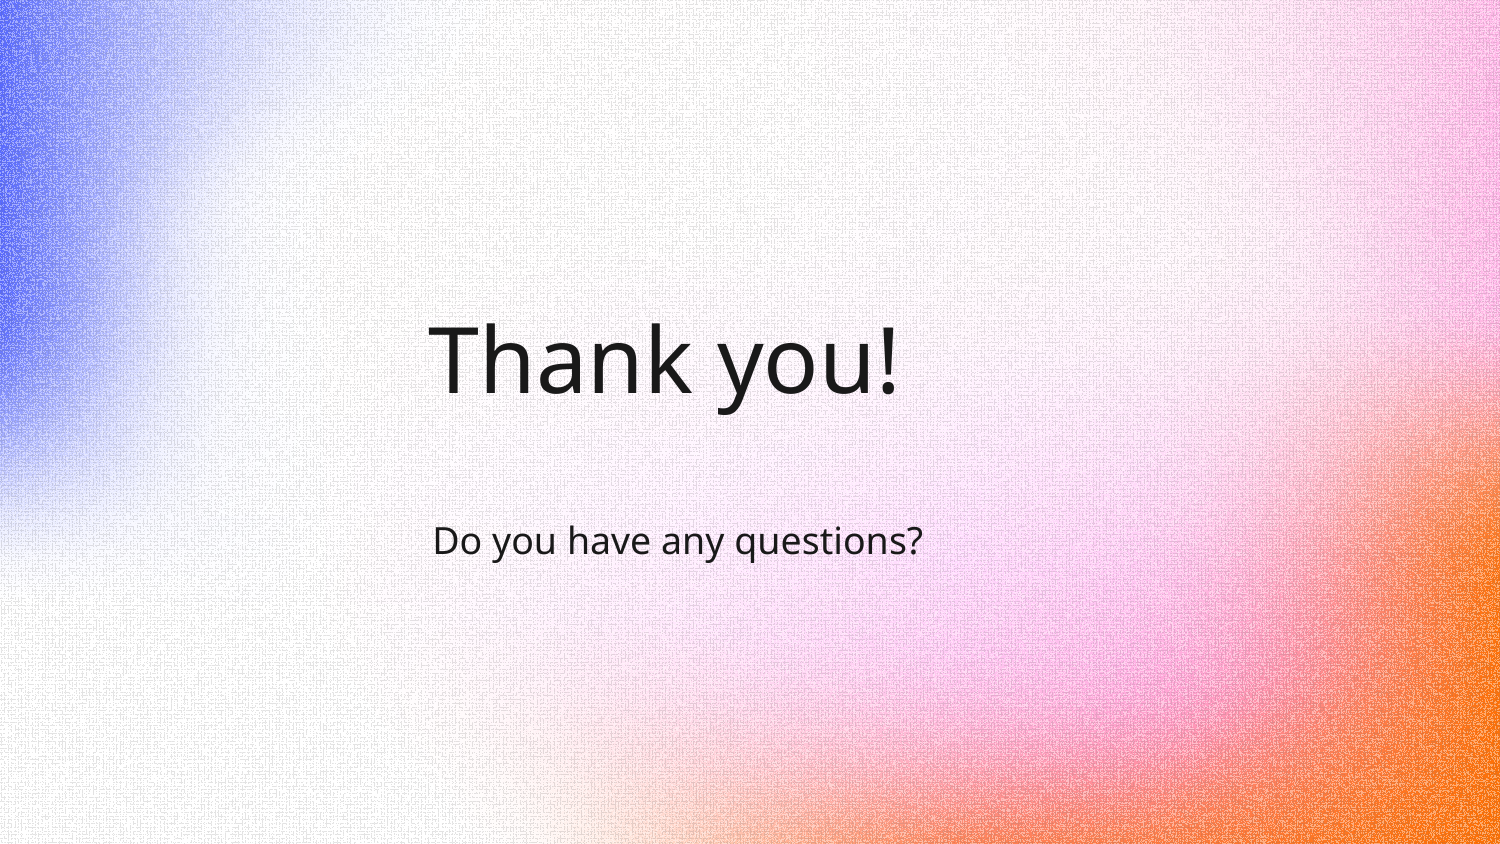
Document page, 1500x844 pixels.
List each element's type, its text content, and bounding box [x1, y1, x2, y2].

title Thank you! [428, 263, 993, 465]
picture [0, 0, 1500, 844]
text_box Do you have any questions? [303, 509, 1053, 569]
